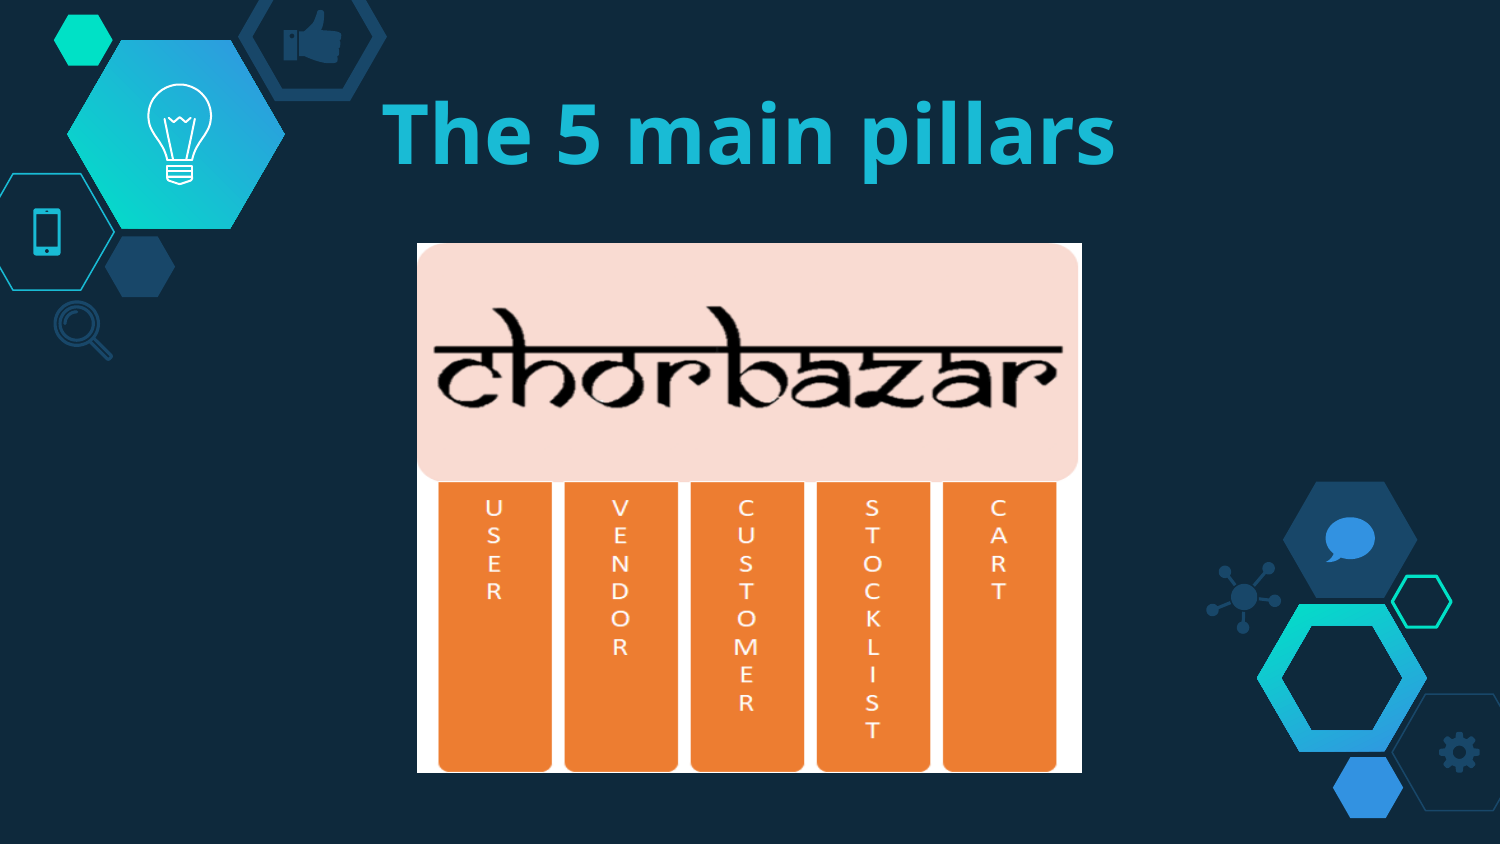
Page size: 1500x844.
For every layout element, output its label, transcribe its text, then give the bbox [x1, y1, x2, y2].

picture [416, 243, 1082, 774]
title The 5 main pillars [366, 90, 1178, 197]
